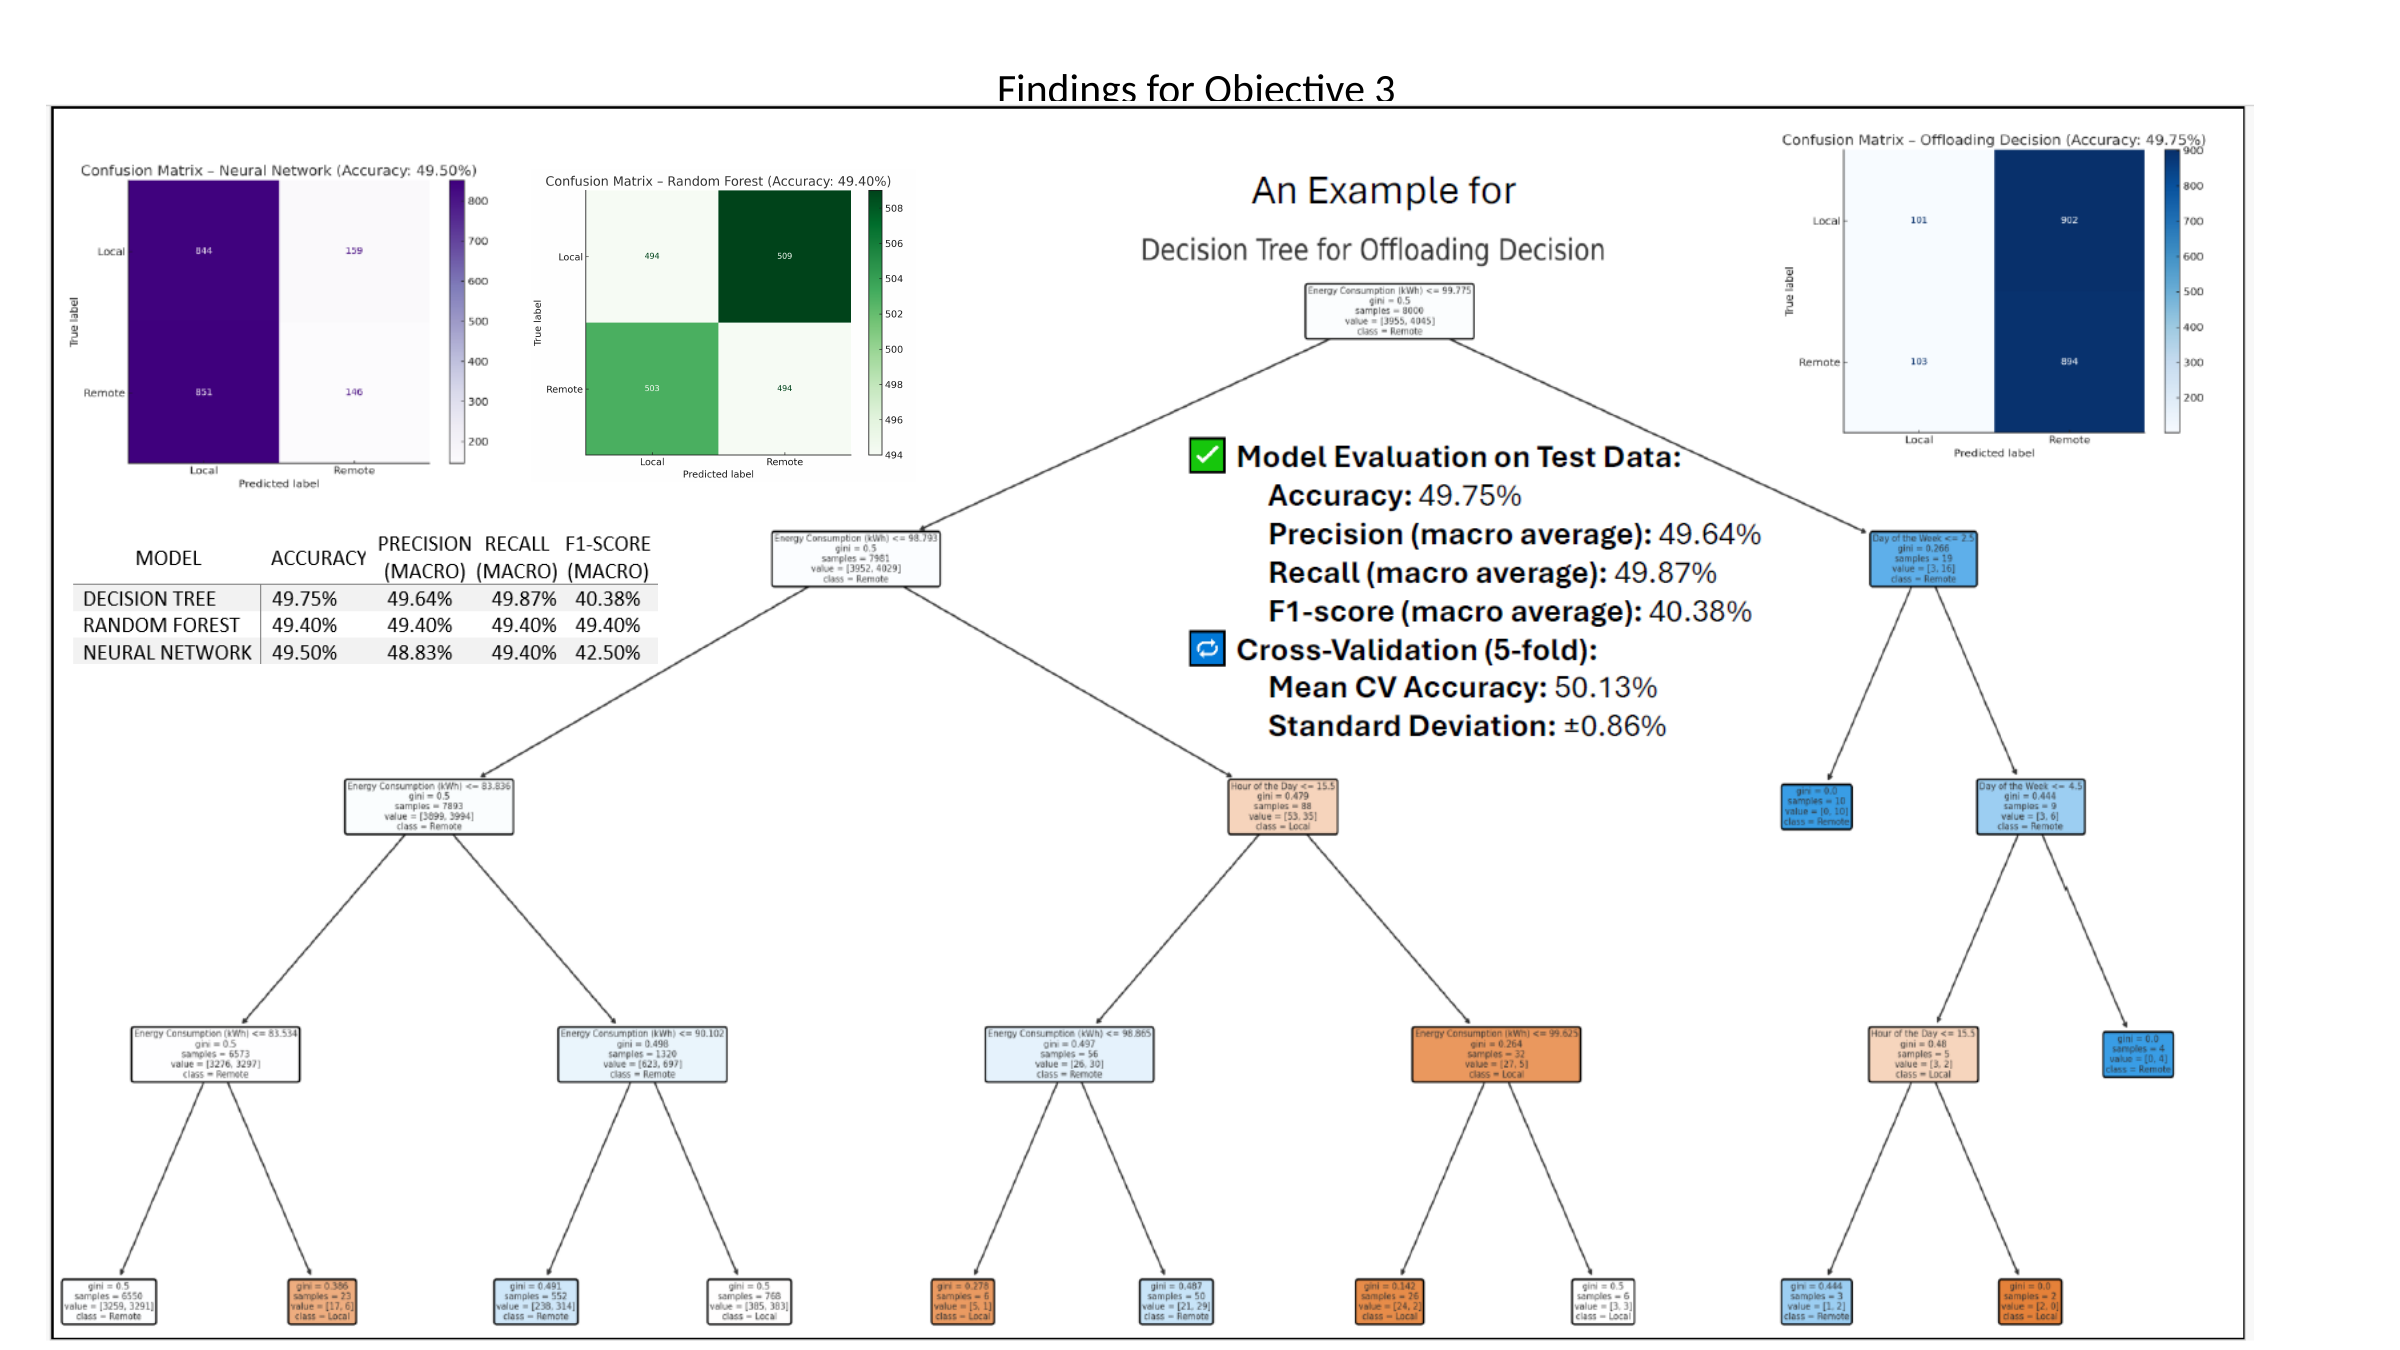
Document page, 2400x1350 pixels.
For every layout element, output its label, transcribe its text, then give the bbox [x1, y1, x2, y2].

text_box Findings for Objective 3 [693, 0, 1700, 101]
picture [46, 101, 2254, 1350]
